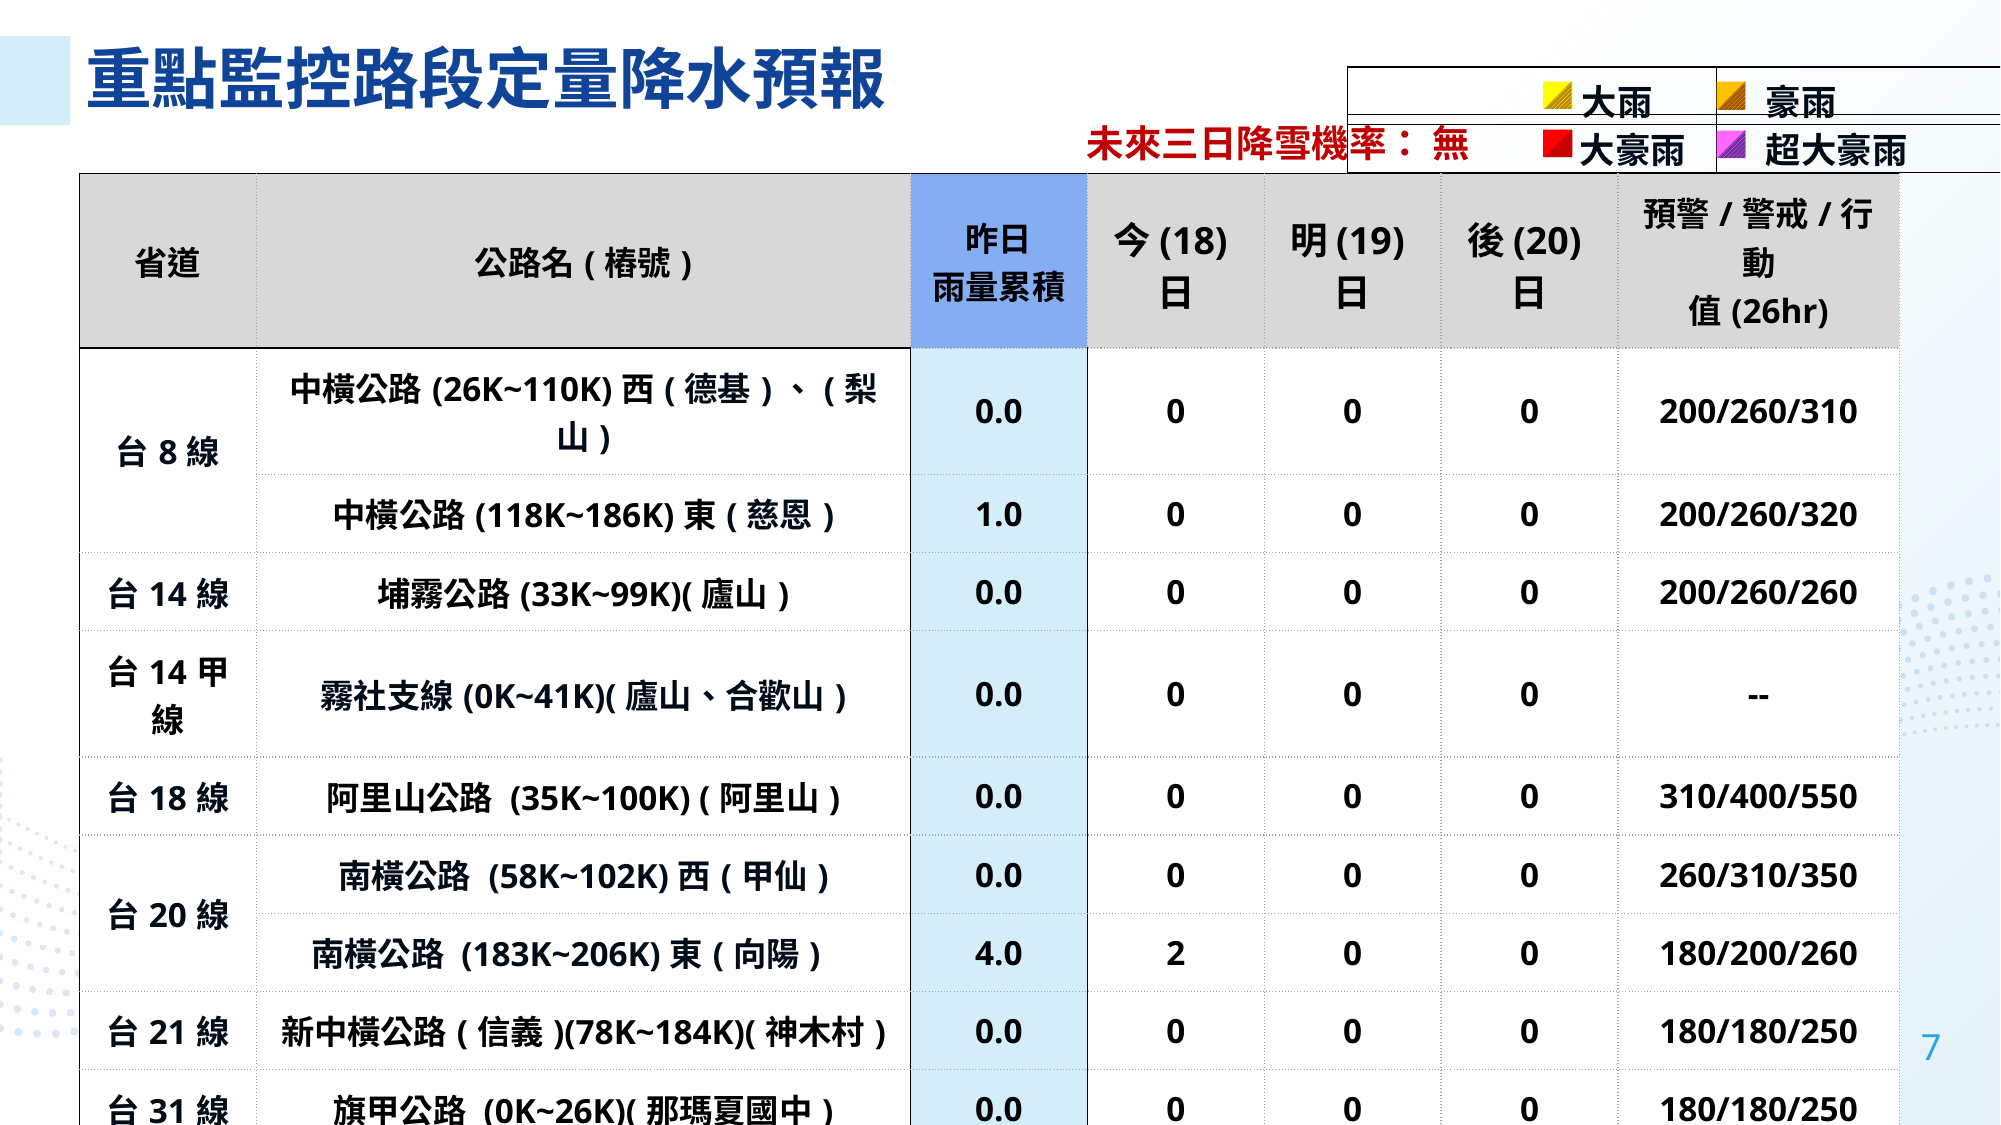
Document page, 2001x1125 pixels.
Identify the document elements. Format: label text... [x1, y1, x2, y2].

table_cell 台8線 [80, 349, 256, 553]
table_cell 180/200/260 [1618, 913, 1899, 991]
table_cell 0 [1441, 348, 1618, 474]
table_cell 0 [1264, 757, 1441, 835]
table_cell 中橫公路(26K~110K)西(德基)、(梨山) [256, 349, 910, 474]
table_cell 0.0 [911, 348, 1087, 474]
table_cell 0 [1264, 348, 1441, 474]
table_cell 0 [1088, 835, 1264, 913]
text_box [1715, 128, 1748, 161]
table_cell 0.0 [911, 757, 1087, 835]
table_cell 0 [1264, 913, 1441, 991]
table_cell 200/260/260 [1618, 553, 1899, 631]
table_cell 0.0 [911, 553, 1087, 631]
table_cell 0 [1441, 835, 1618, 913]
table_header 昨日 雨量累積 [911, 174, 1087, 348]
table_cell -- [1618, 631, 1899, 757]
table_cell 台14甲線 [80, 631, 256, 757]
table_header 明(19)日 [1264, 174, 1441, 348]
slide_number 7 [1821, 1005, 1942, 1092]
table_cell 310/400/550 [1618, 757, 1899, 835]
table_cell 1.0 [911, 474, 1087, 553]
table_cell 中橫公路(118K~186K)東(慈恩) [256, 474, 910, 553]
table_cell 南橫公路 (183K~206K)東(向陽) [256, 913, 910, 991]
table_cell 0 [1264, 835, 1441, 913]
table_cell 0 [1441, 553, 1618, 631]
table_header 後(20)日 [1441, 174, 1618, 348]
table_cell 200/260/320 [1618, 474, 1899, 553]
table_cell 0 [1441, 1070, 1618, 1125]
table_cell 0 [1088, 553, 1264, 631]
table_cell 0 [1441, 991, 1618, 1070]
table_cell 霧社支線(0K~41K)(廬山、合歡山) [256, 631, 910, 757]
text_box [1542, 79, 1574, 112]
table_cell 台21線 [80, 991, 256, 1070]
table_cell 旗甲公路 (0K~26K)(那瑪夏國中) [256, 1070, 910, 1125]
table_cell 台20線 [80, 835, 256, 991]
table_cell 0 [1264, 1070, 1441, 1125]
table_header 今(18)日 [1087, 174, 1264, 348]
table_cell 阿里山公路 (35K~100K) (阿里山) [256, 757, 910, 835]
table_cell 0.0 [911, 835, 1087, 913]
table_cell 0 [1264, 991, 1441, 1070]
table_cell 0 [1264, 474, 1441, 553]
table_cell 260/310/350 [1618, 835, 1899, 913]
table_cell 台14線 [80, 553, 256, 631]
table_cell 0 [1441, 757, 1618, 835]
table_cell 0 [1441, 474, 1618, 553]
table_header 預警/警戒/行動 值(26hr) [1618, 174, 1899, 348]
table_cell 0 [1088, 991, 1264, 1070]
text_box [1542, 127, 1575, 160]
table_cell 0.0 [911, 1070, 1087, 1125]
table_cell 南橫公路 (58K~102K)西(甲仙) [256, 835, 910, 913]
table_cell 台18線 [80, 757, 256, 835]
table_cell 0 [1088, 348, 1264, 474]
table_cell 埔霧公路(33K~99K)(廬山) [256, 553, 910, 631]
table_cell 0 [1088, 1070, 1264, 1125]
table_cell 180/180/250 [1618, 991, 1899, 1070]
text_box 未來三日降雪機率： 無 [1078, 105, 1516, 173]
table_header 公路名(樁號) [256, 174, 911, 347]
table_header 省道 [80, 174, 256, 347]
text_box [1715, 79, 1748, 112]
table_cell 0 [1441, 913, 1618, 991]
table_cell 2 [1088, 913, 1264, 991]
table_cell 200/260/310 [1618, 348, 1899, 474]
table_cell 新中橫公路(信義)(78K~184K)(神木村) [256, 991, 910, 1070]
table_cell 0 [1441, 631, 1618, 757]
table_cell 0 [1088, 631, 1264, 757]
table_cell 0 [1264, 631, 1441, 757]
table_cell 0 [1088, 757, 1264, 835]
table_cell 180/180/250 [1618, 1070, 1899, 1125]
table_cell 0.0 [911, 991, 1087, 1070]
table_cell 0.0 [911, 631, 1087, 757]
table_cell 台31線 [80, 1070, 256, 1125]
table_cell 4.0 [911, 913, 1087, 991]
table_cell 0 [1088, 474, 1264, 553]
table_cell 0 [1264, 553, 1441, 631]
